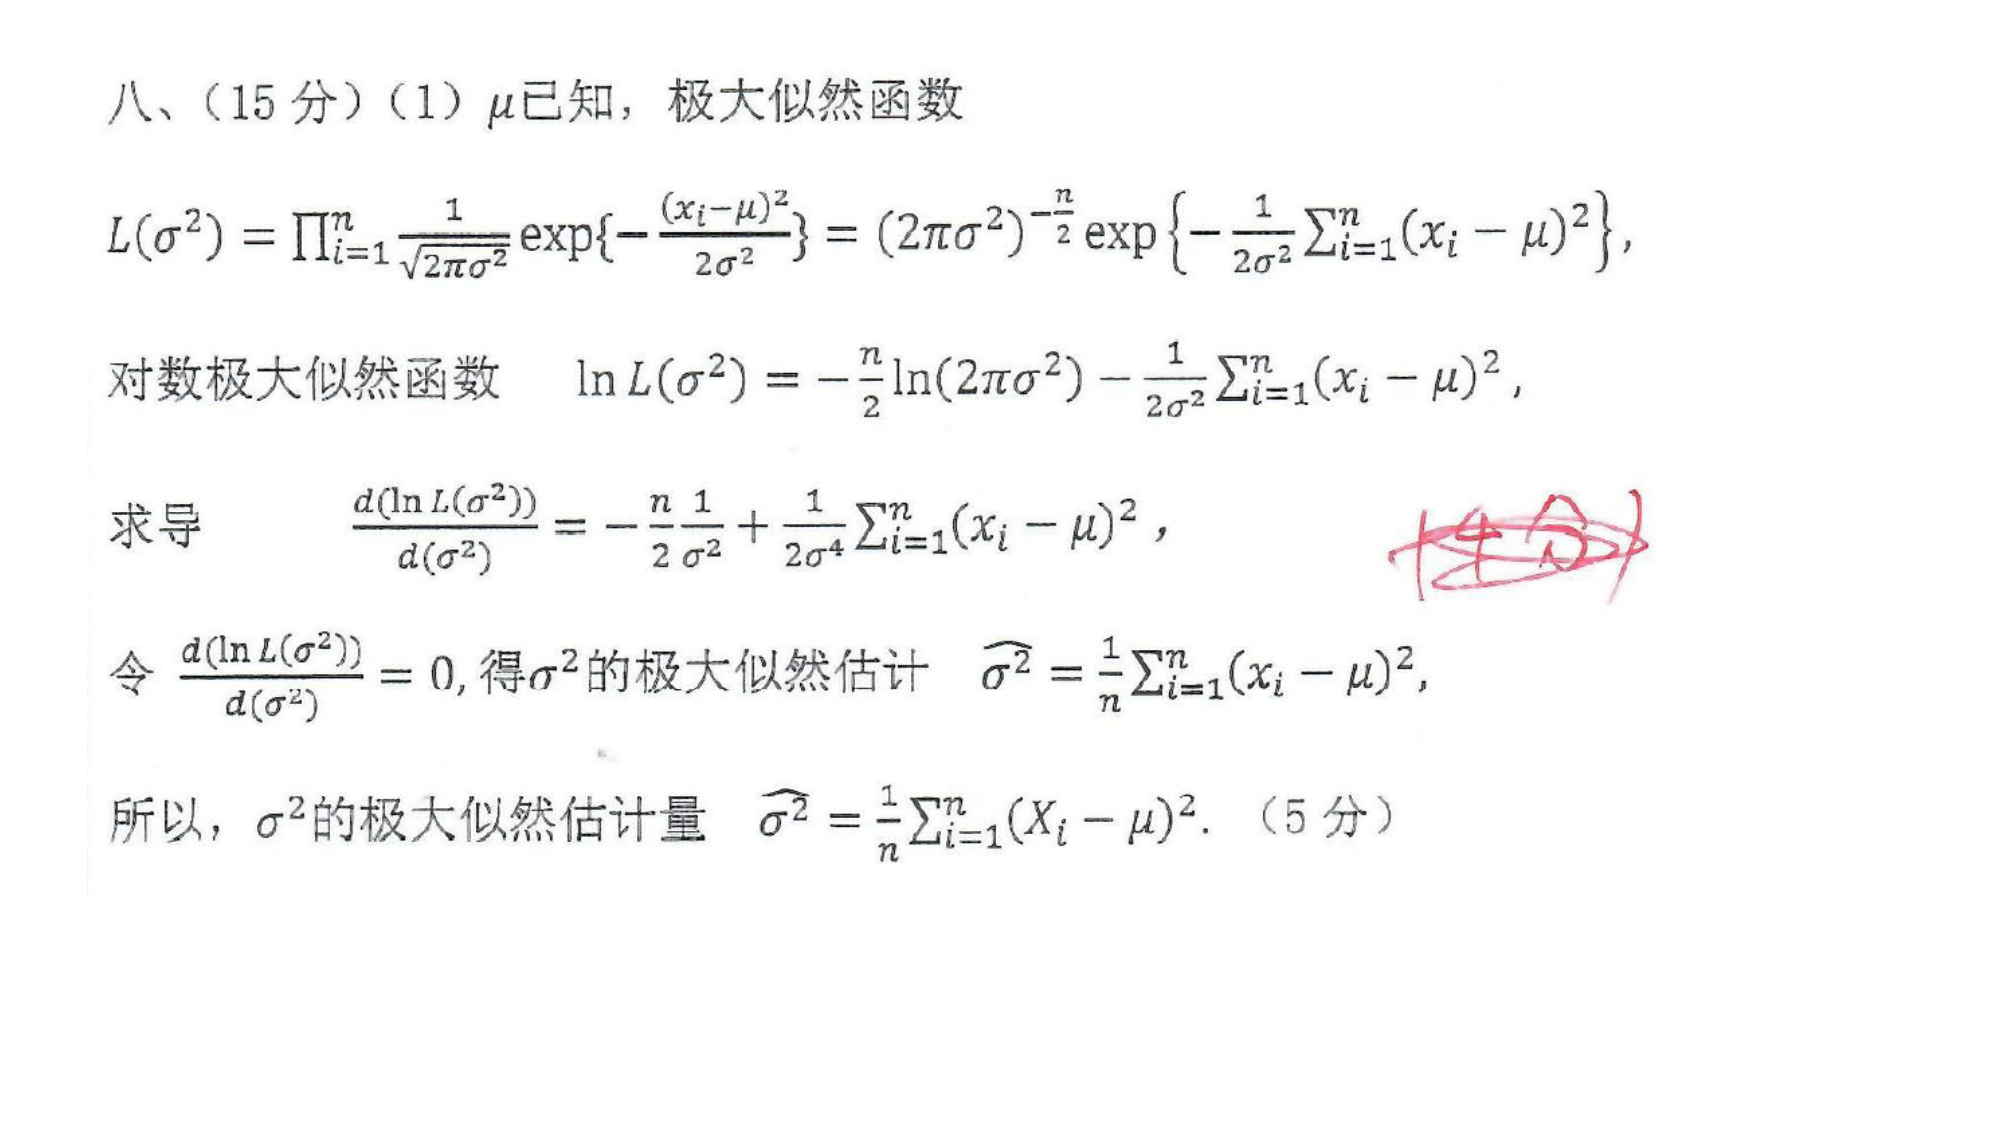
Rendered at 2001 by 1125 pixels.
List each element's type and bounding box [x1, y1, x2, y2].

picture [87, 58, 1662, 897]
